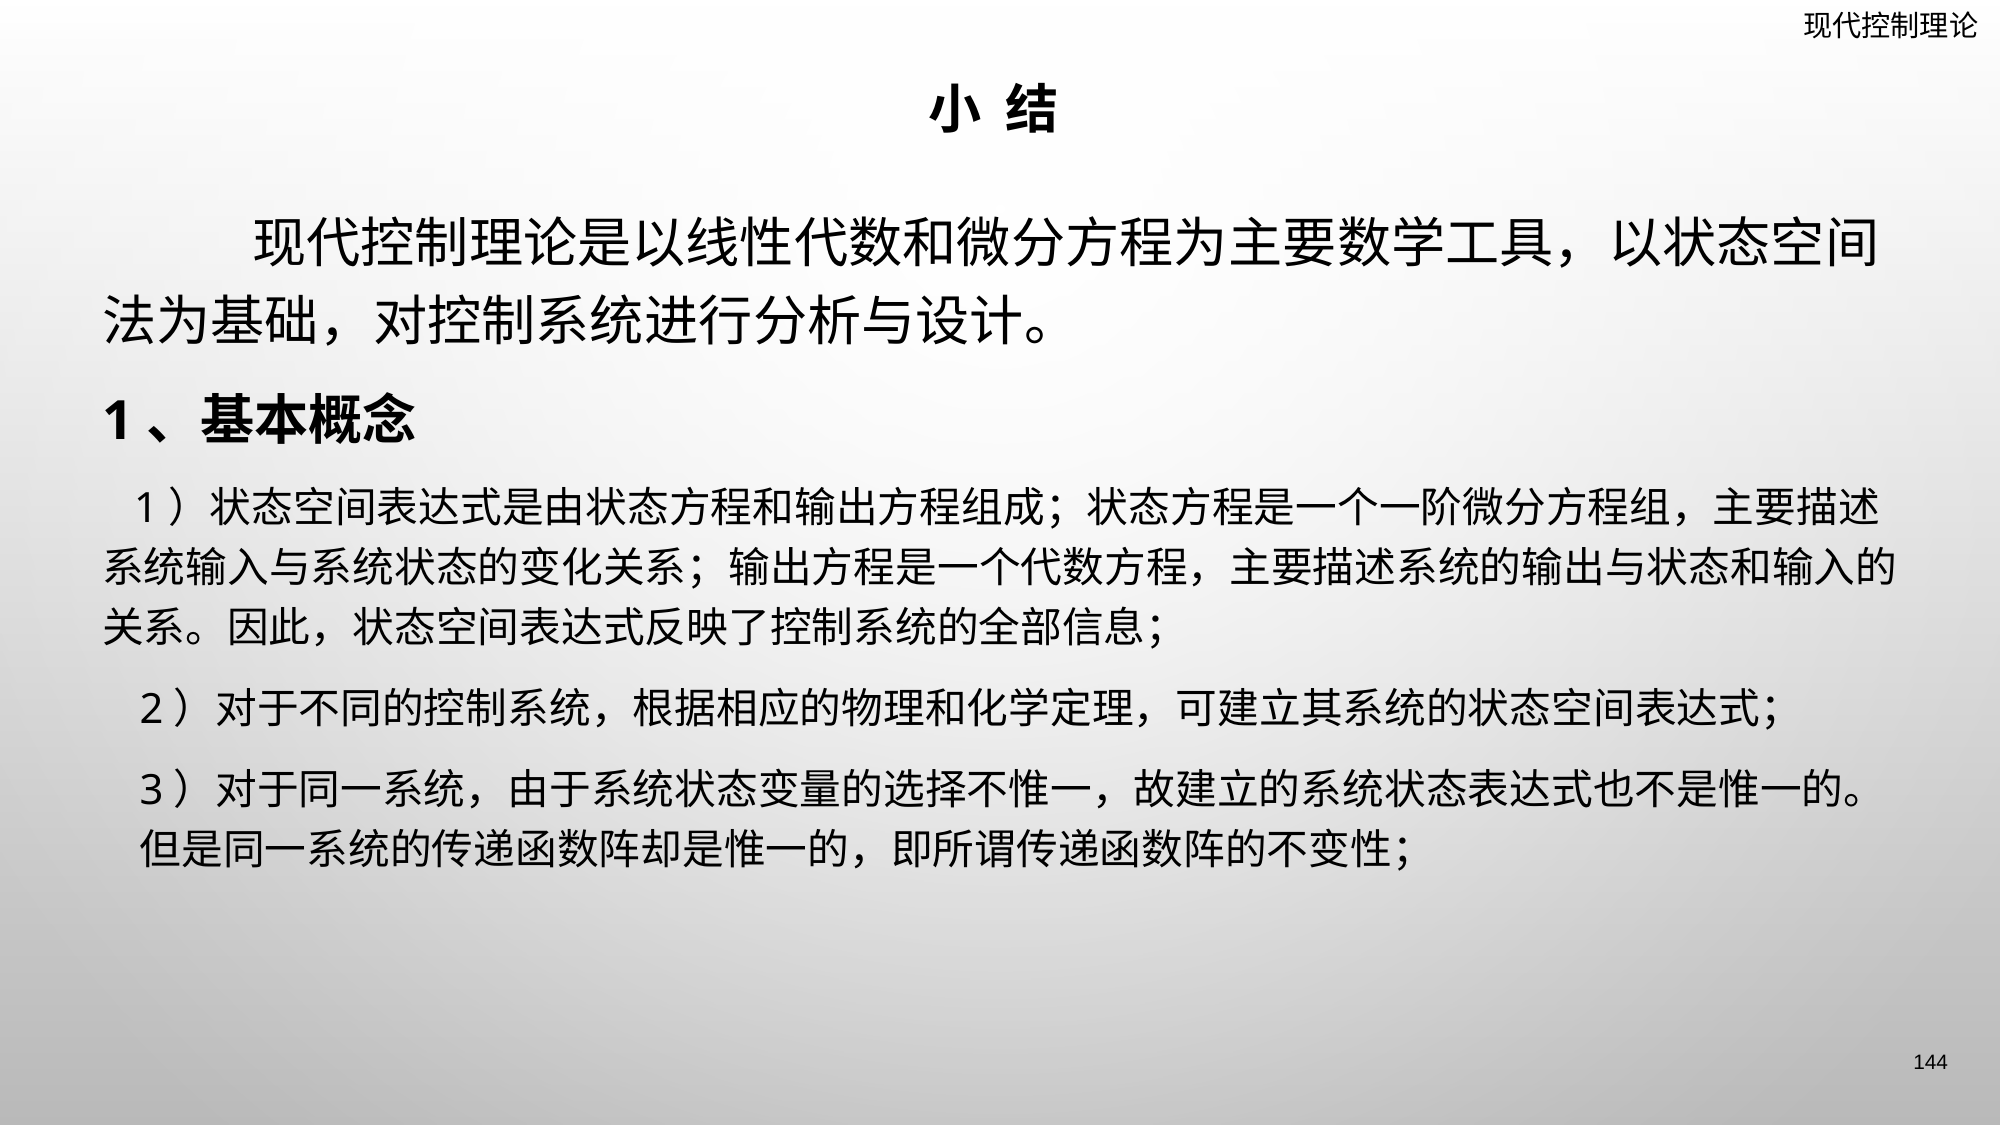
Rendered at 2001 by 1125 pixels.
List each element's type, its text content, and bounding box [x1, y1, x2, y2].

title 小 结 [337, 75, 1650, 187]
list 现代控制理论是以线性代数和微分方程为主要数学工具，以状态空间法为基础，对控制系统进行分析与设计。 1、基本概念 1）状态空间表达式是由状态方程和输出方程组成；状态方程是一个一阶微分方程组，主要描述系统输入与系统状态的变化关系；输出方程是一个代数方程，主要描述系统的输出与状态和输入的关系。因此，状态空间表达式反映了控制系统的全部信息； 2）对于不同的控制系统，根据相应的物理和化学定理，可建立其系统的状态空间表达式； 3）对于同一系统，由于系统状态变量的选择不惟一，故建立的系统状态表达式也不是惟一的。但是同一系统的传递函数阵却是惟一的，即所谓传递函数阵的不变性； [86, 187, 1925, 1063]
slide_number 144 [1837, 1030, 1963, 1091]
picture [0, 0, 2000, 1125]
